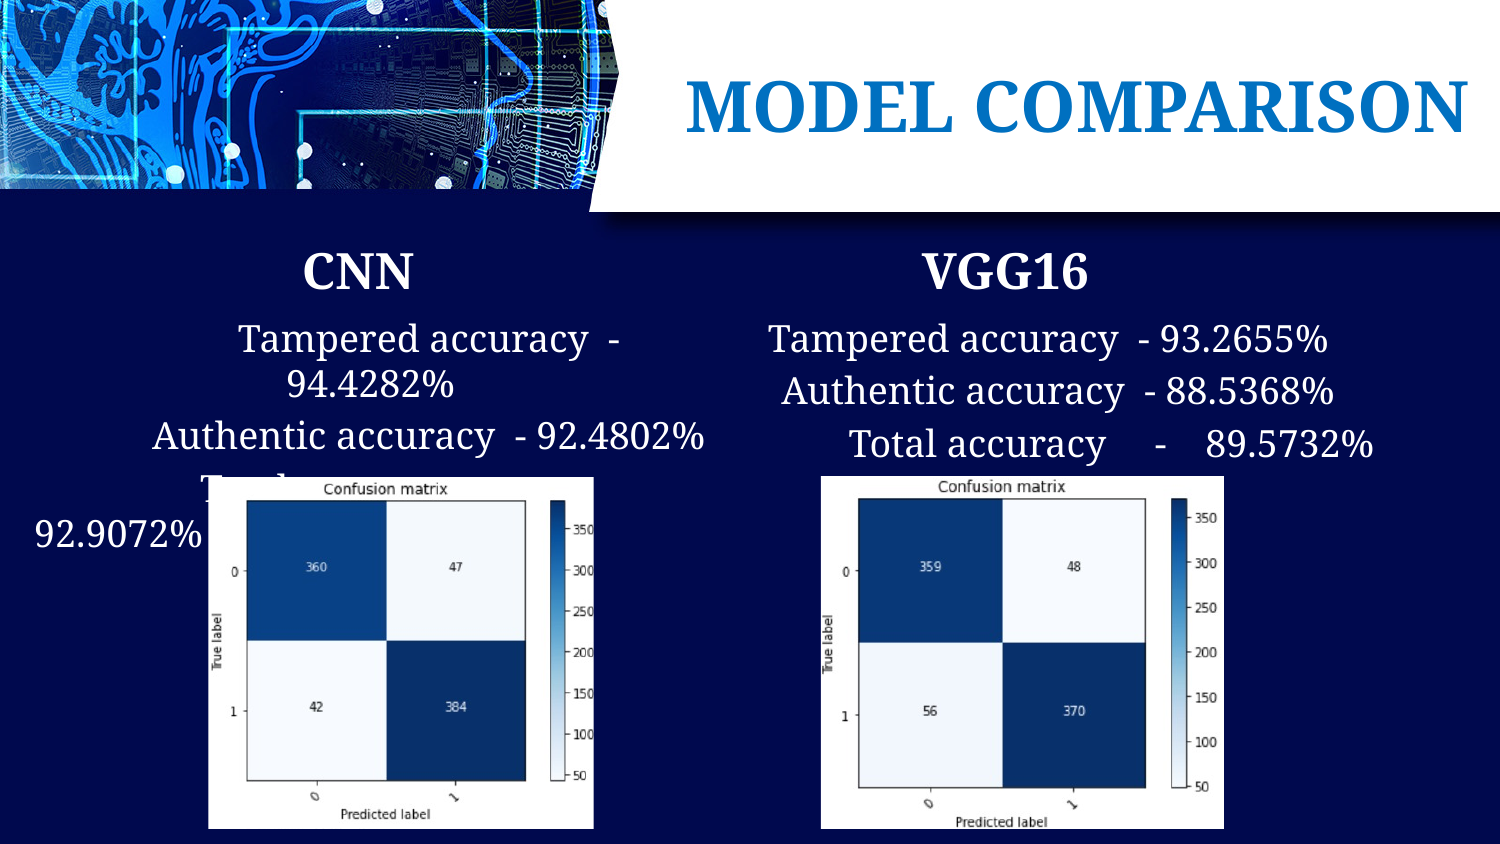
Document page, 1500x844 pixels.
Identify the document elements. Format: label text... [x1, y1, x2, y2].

title MODEL COMPARISON [157, 41, 1485, 167]
text_box CNN [26, 228, 690, 308]
picture [150, 167, 164, 179]
list VGG16 [690, 228, 1337, 307]
list Tampered accuracy - 94.4282% Authentic accuracy - 92.4802% Total accuracy - 92.9072% [19, 307, 687, 681]
picture [0, 0, 1500, 844]
list Tampered accuracy - 93.2655% Authentic accuracy - 88.5368% Total accuracy - 89.5732% [687, 307, 1391, 681]
